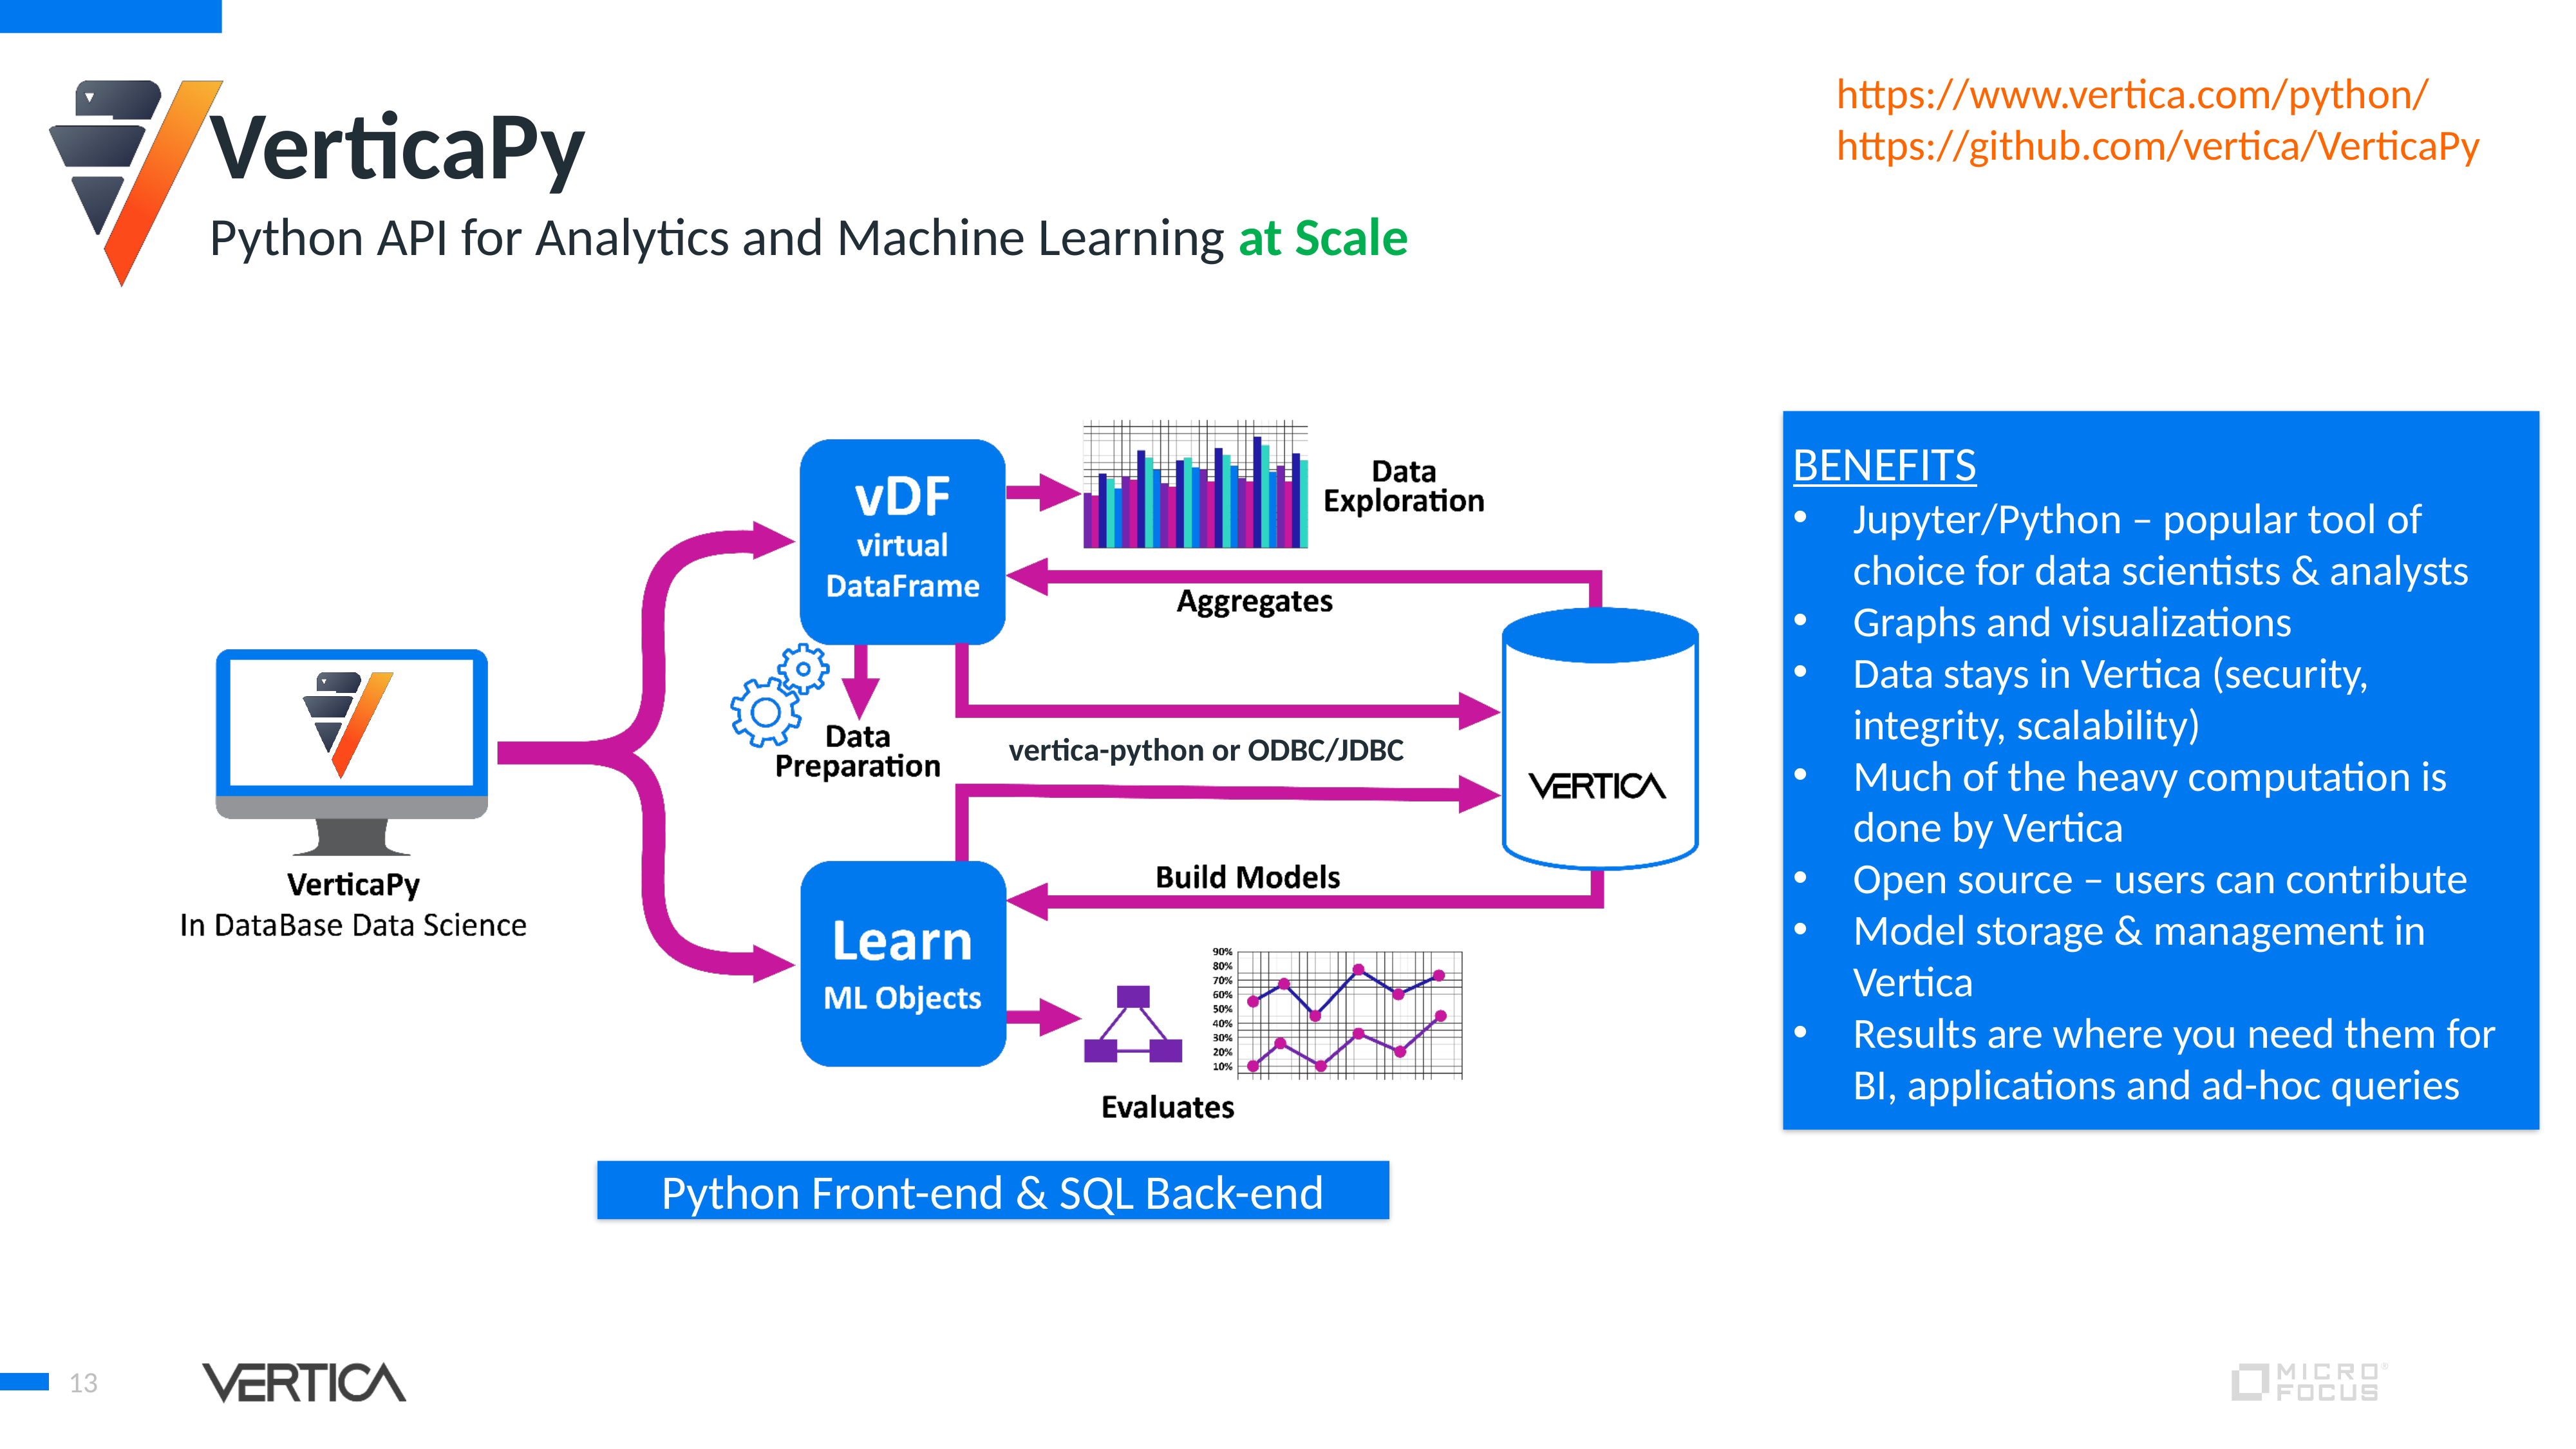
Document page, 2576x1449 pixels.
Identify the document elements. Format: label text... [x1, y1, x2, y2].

picture [49, 80, 223, 287]
list Python API for Analytics and Machine Learning at Scale [223, 204, 1510, 287]
text_box 13 [49, 1341, 127, 1419]
text_box BENEFITS Jupyter/Python – popular tool of choice for data scientists & analysts Graphs and visualizations Data stays in Vertica (security, integrity, scalability) Much of the heavy computation is done by Vertica Open source – users can contribute Model storage & management in Vertica Results are where you need them for BI, applications and ad-hoc queries [1783, 410, 2540, 1130]
title VerticaPy [200, 90, 2379, 318]
text_box https://www.vertica.com/python/ https://github.com/vertica/VerticaPy [1827, 61, 2568, 174]
picture [156, 354, 1747, 1204]
text_box Python Front-end & SQL Back-end [597, 1204, 1390, 1220]
